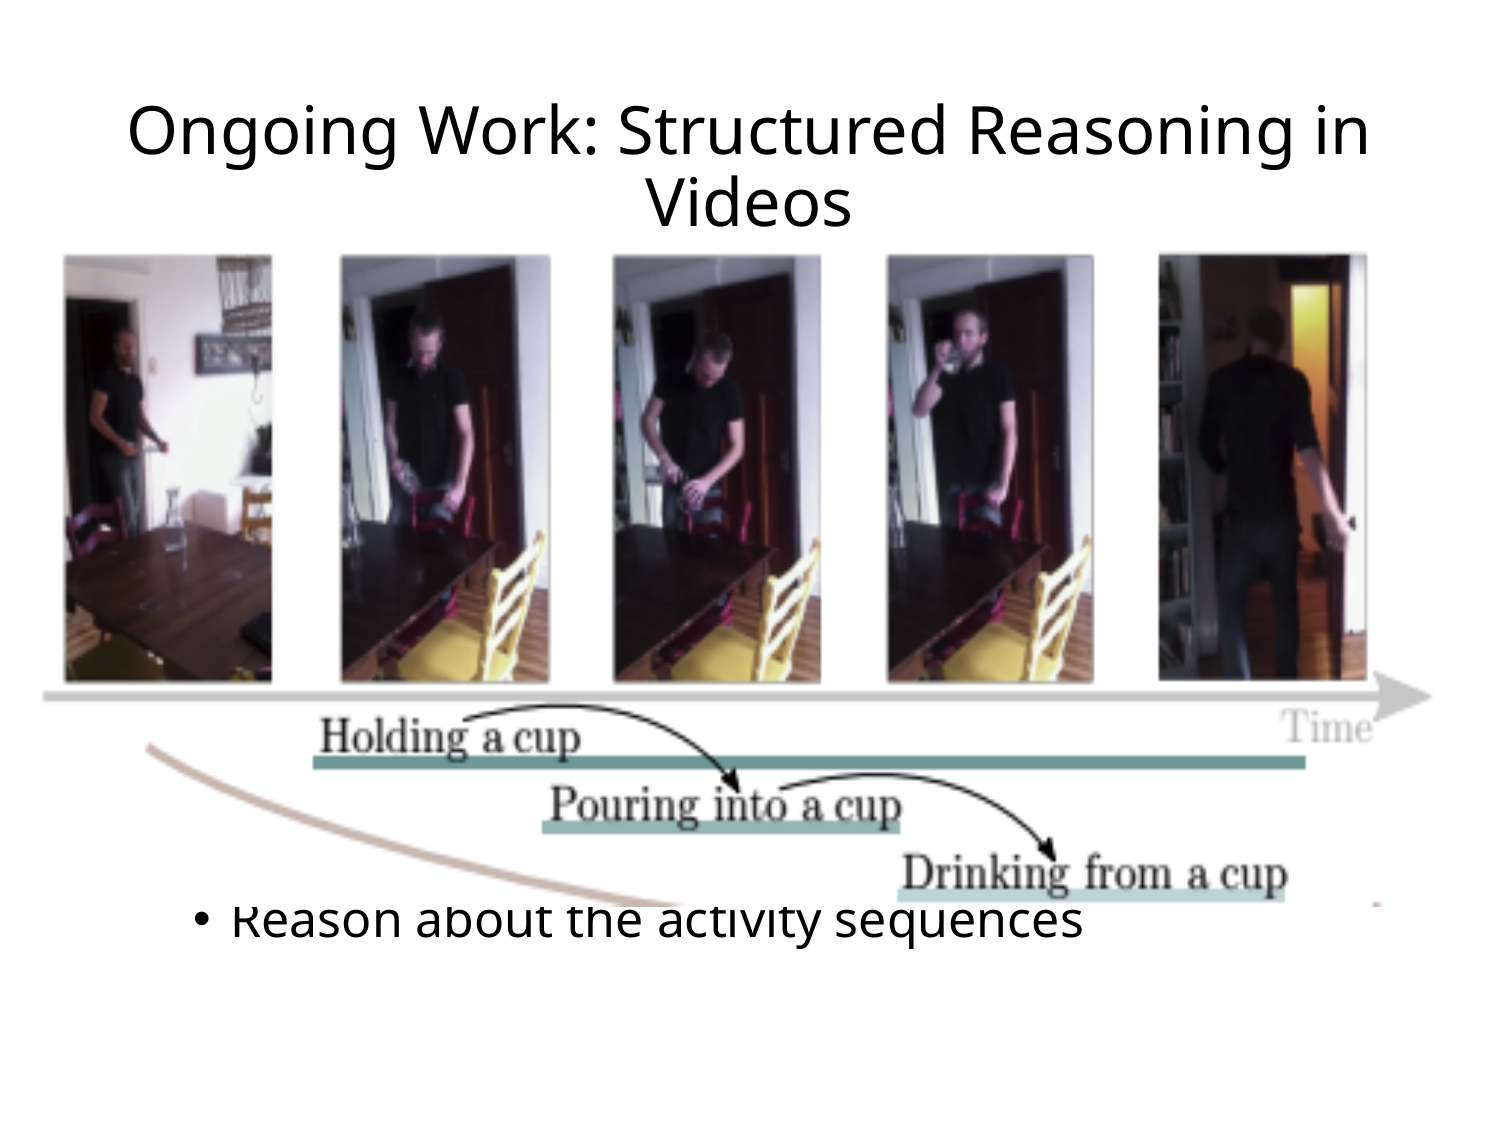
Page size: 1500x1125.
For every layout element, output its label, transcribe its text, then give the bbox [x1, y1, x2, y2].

list Video understanding can be seen as one of the hardest task in CV and is obtaining more and more attention these days. Activity recognition, activity detection and video captioning etc. Activities/actions in videos are more than just movements and trajectories, e.g. we cook to eat and we hold a cup to drink from it. Go beyond appearance modeling Reason about the activity sequences [103, 907, 1397, 947]
picture [26, 232, 1474, 907]
title Ongoing Work: Structured Reasoning in Videos [103, 59, 1397, 232]
